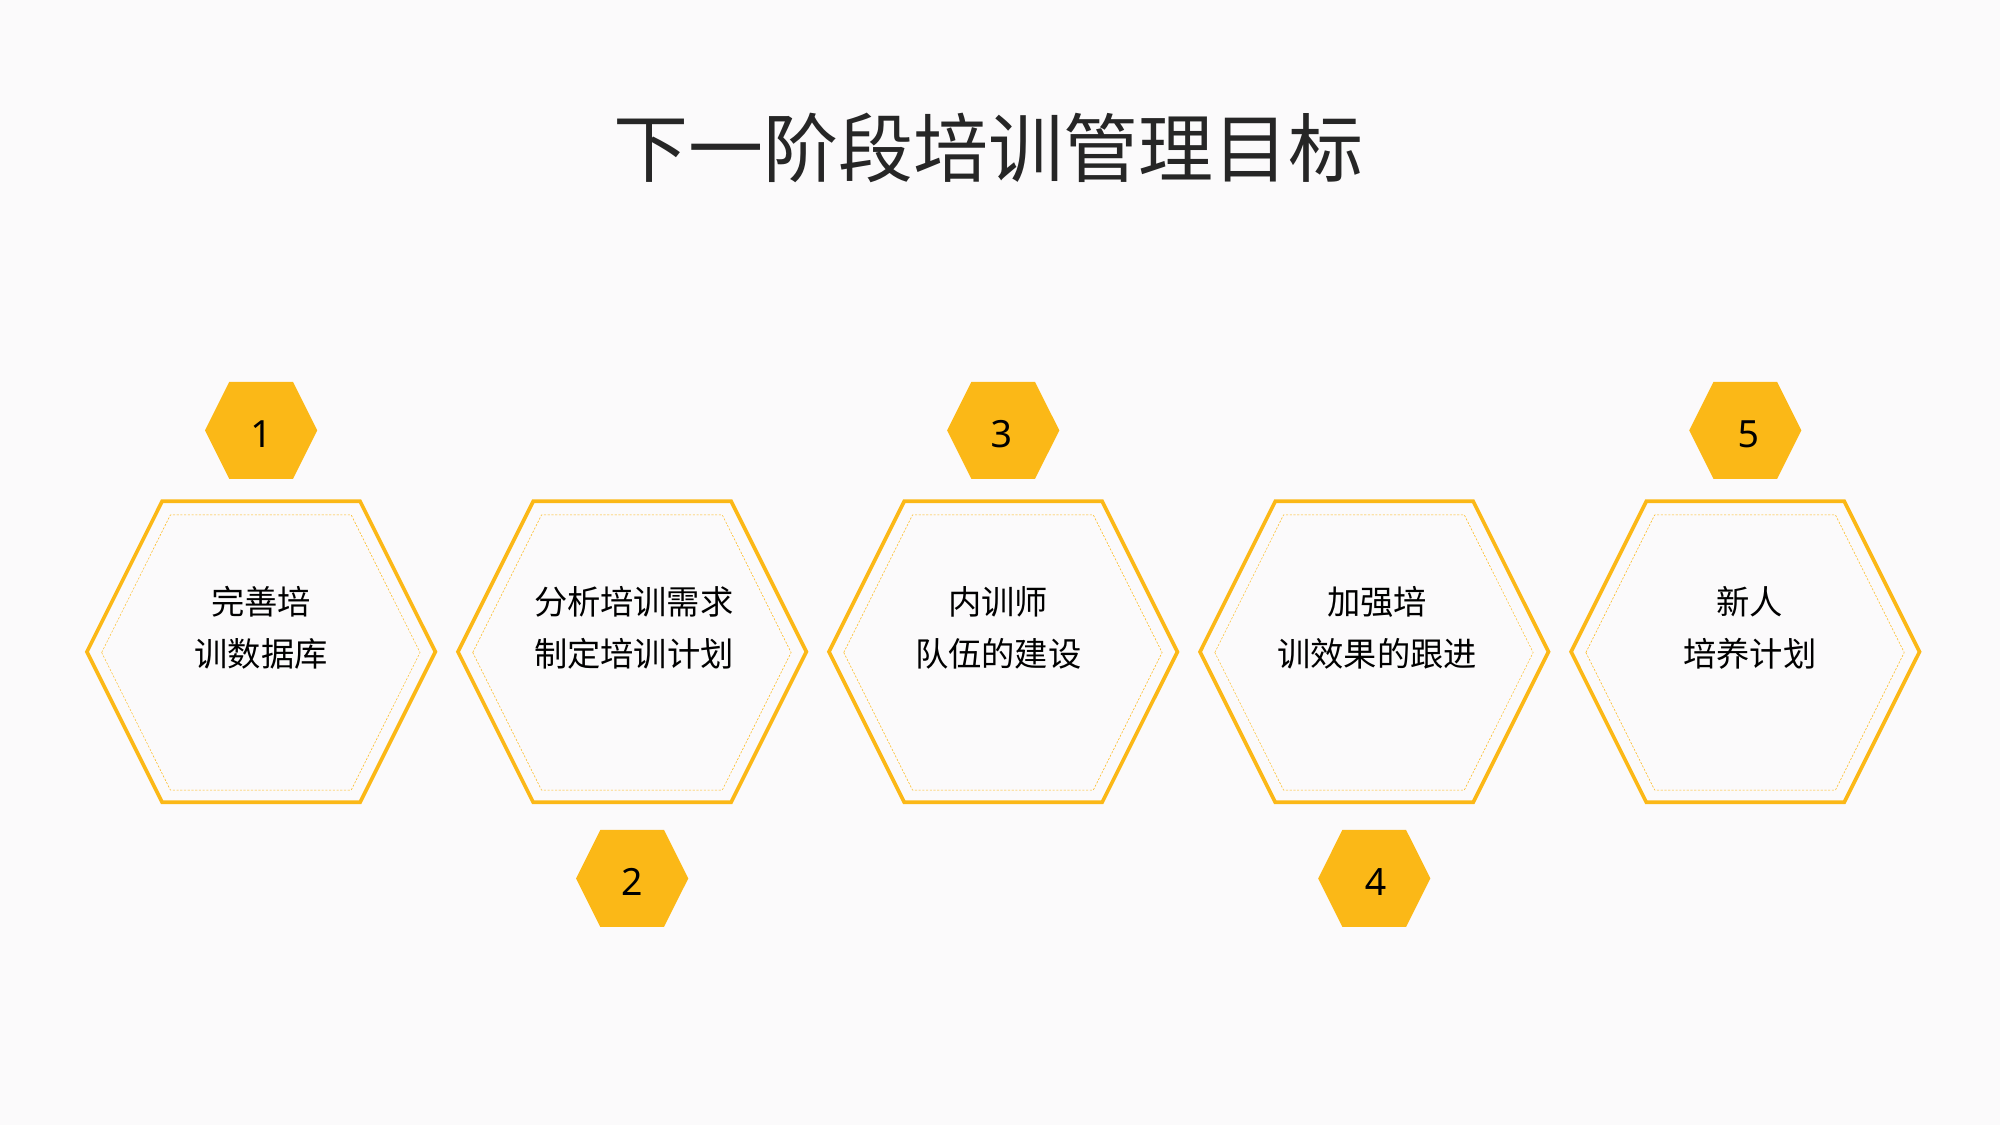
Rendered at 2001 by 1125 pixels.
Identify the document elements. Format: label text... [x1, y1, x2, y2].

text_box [457, 501, 807, 803]
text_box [86, 501, 436, 803]
text_box 4 [1338, 850, 1413, 911]
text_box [1571, 501, 1920, 803]
text_box 5 [1710, 402, 1786, 463]
text_box 1 [223, 402, 299, 463]
text_box 下一阶段培训管理目标 [598, 94, 1402, 200]
text_box 3 [963, 402, 1039, 463]
text_box [1688, 380, 1803, 480]
text_box [1317, 828, 1432, 928]
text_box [1200, 501, 1549, 803]
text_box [828, 501, 1178, 803]
text_box 2 [594, 850, 670, 911]
text_box [574, 828, 690, 928]
text_box [203, 380, 319, 480]
text_box [945, 380, 1061, 480]
